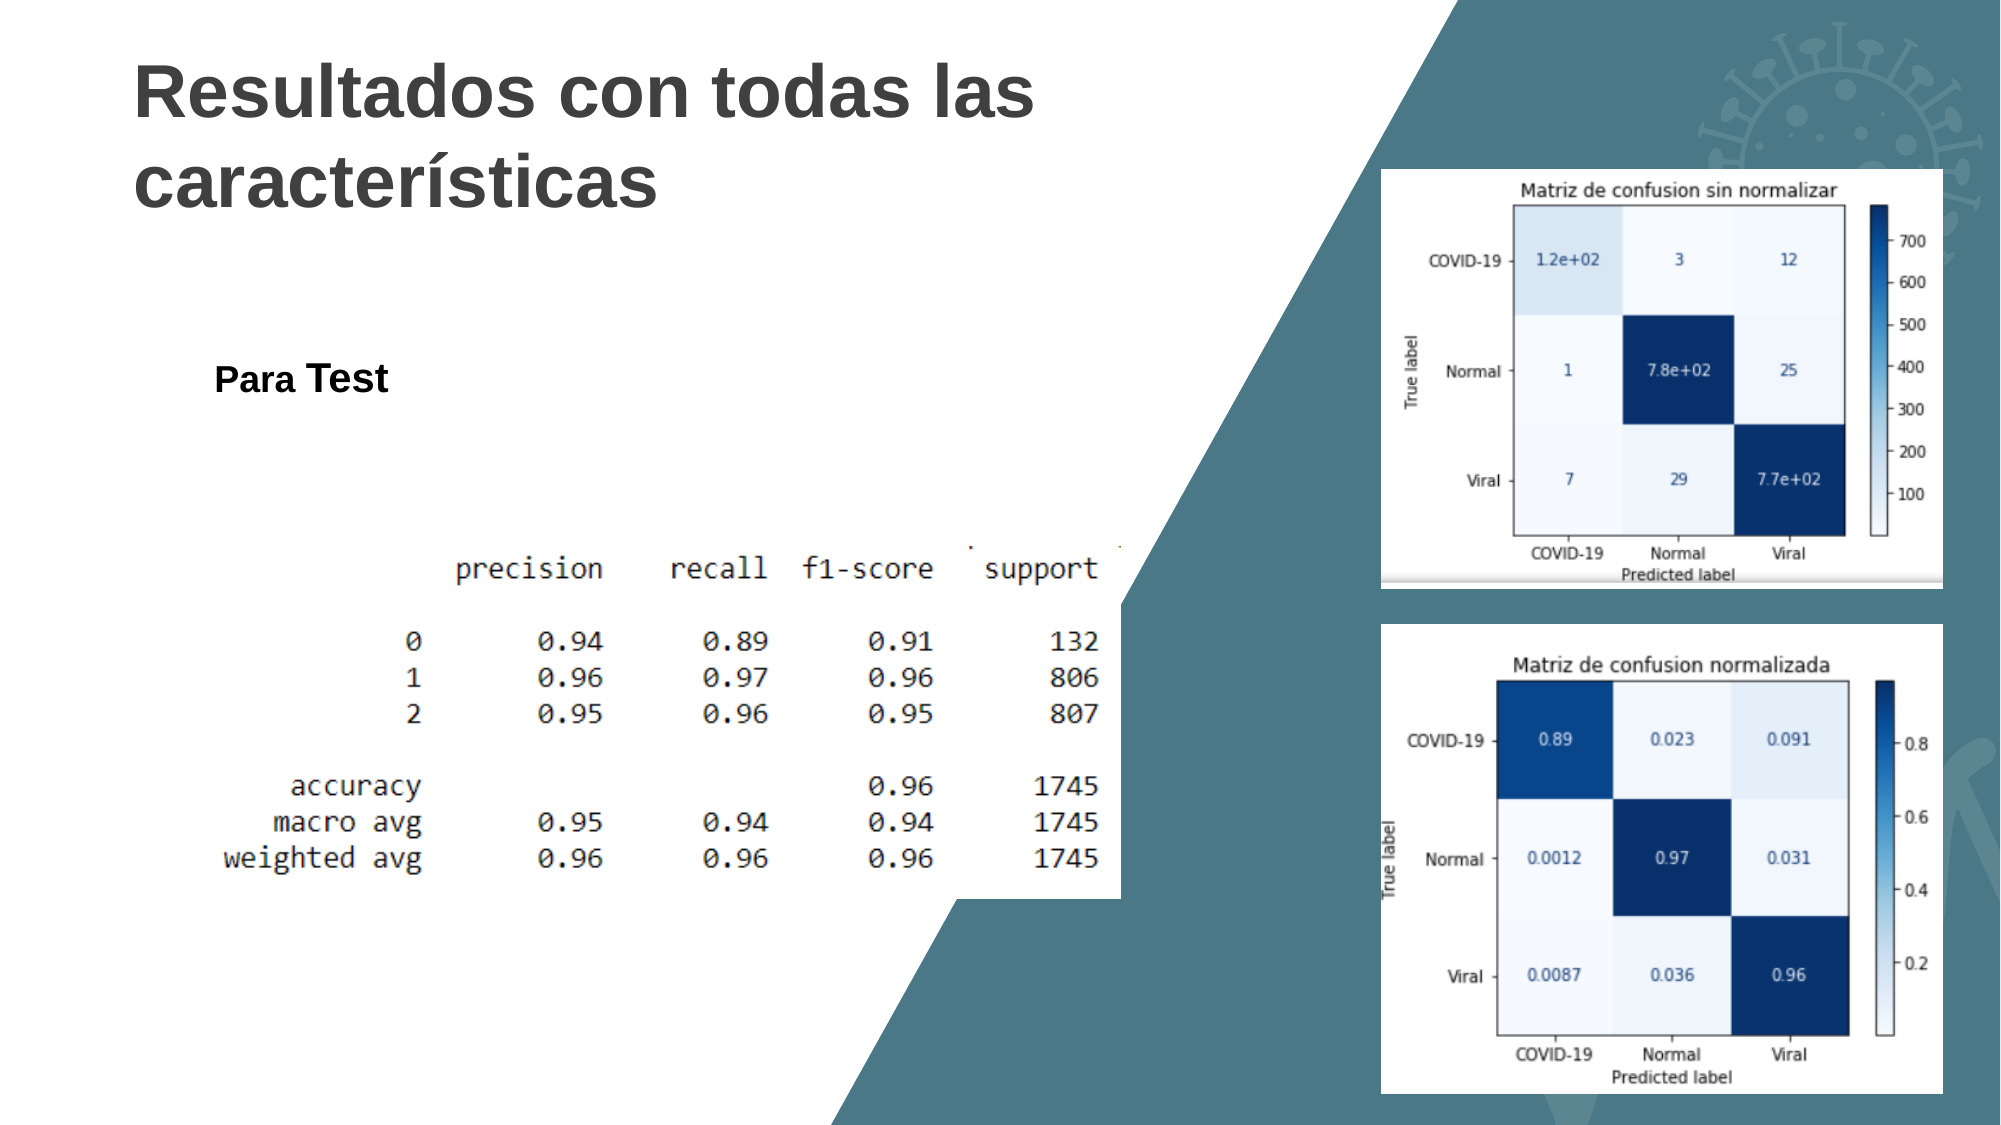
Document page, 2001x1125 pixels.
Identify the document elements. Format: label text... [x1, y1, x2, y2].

text_box Para Test [199, 343, 598, 409]
picture [199, 546, 1121, 899]
picture [1380, 624, 1943, 1094]
text_box Resultados con todas las características [118, 34, 1311, 230]
picture [1380, 169, 1943, 589]
